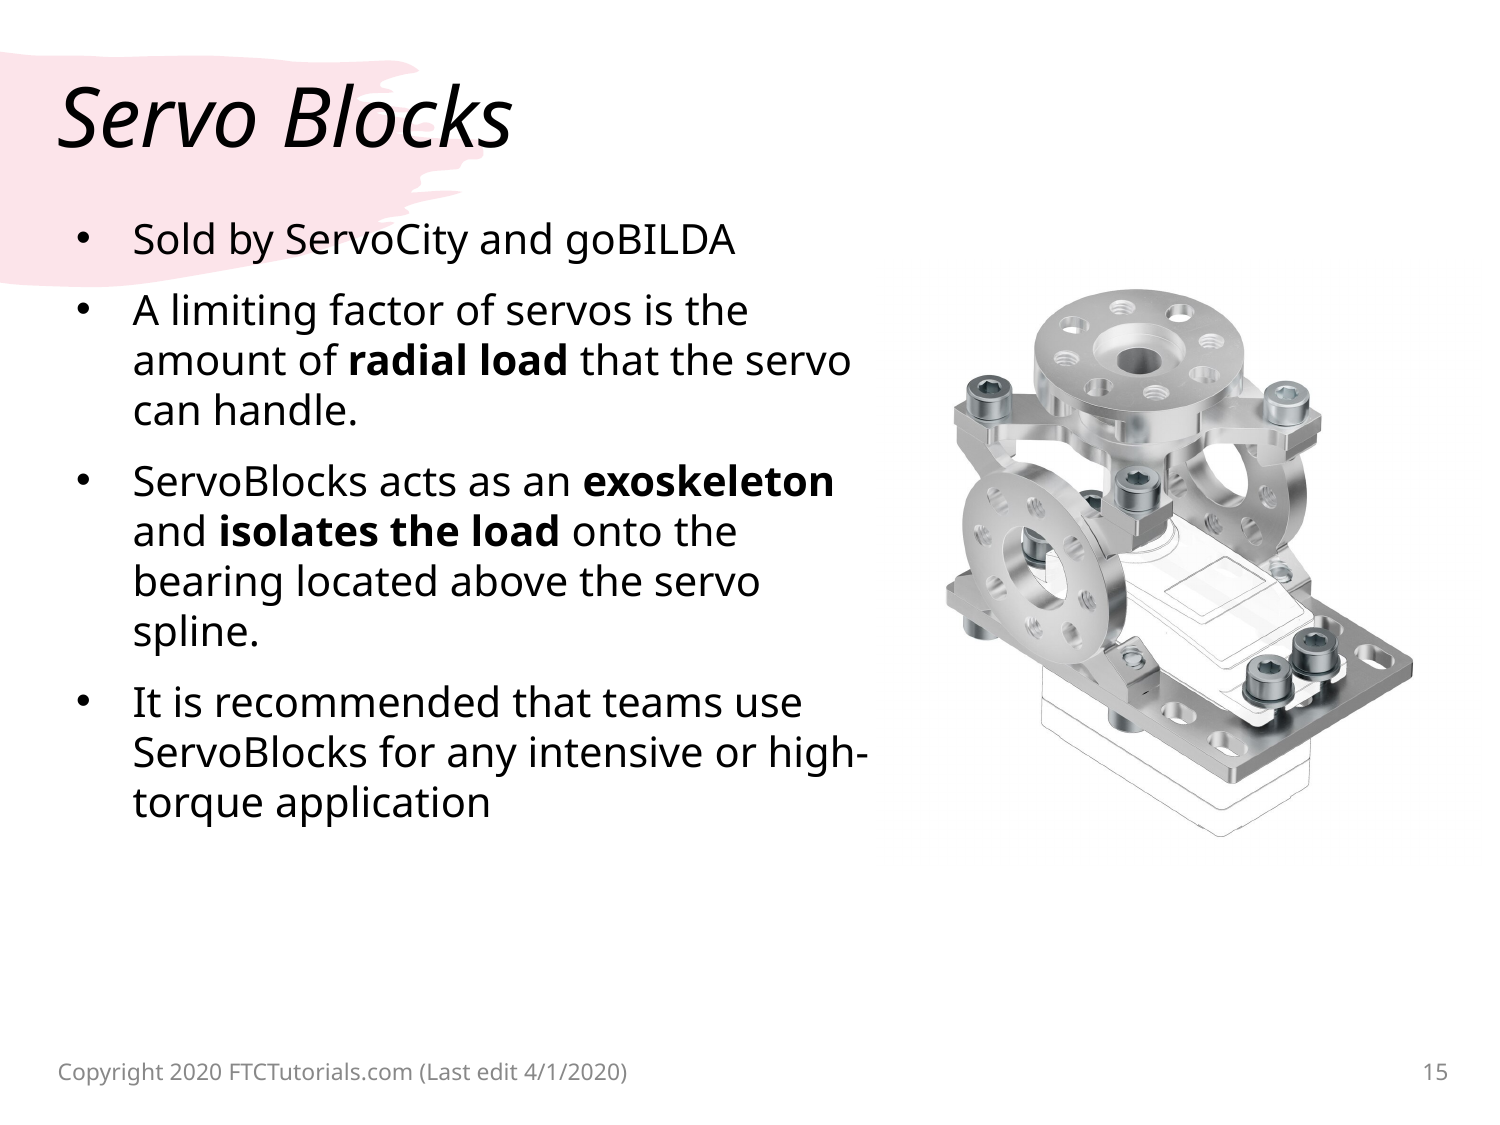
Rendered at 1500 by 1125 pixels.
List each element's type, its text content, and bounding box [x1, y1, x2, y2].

slide_number 15 [1378, 1042, 1464, 1103]
footer Copyright 2020 FTCTutorials.com (Last edit 4/1/2020) [42, 1042, 718, 1103]
list Sold by ServoCity and goBILDA A limiting factor of servos is the amount of radial load that the servo can handle. ServoBlocks acts as an exoskeleton and isolates the load onto the bearing located above the servo spline. It is recommended that teams use ServoBlocks for any intensive or high-torque application [42, 204, 908, 1030]
title Servo Blocks [42, 59, 1464, 182]
picture [876, 259, 1482, 866]
